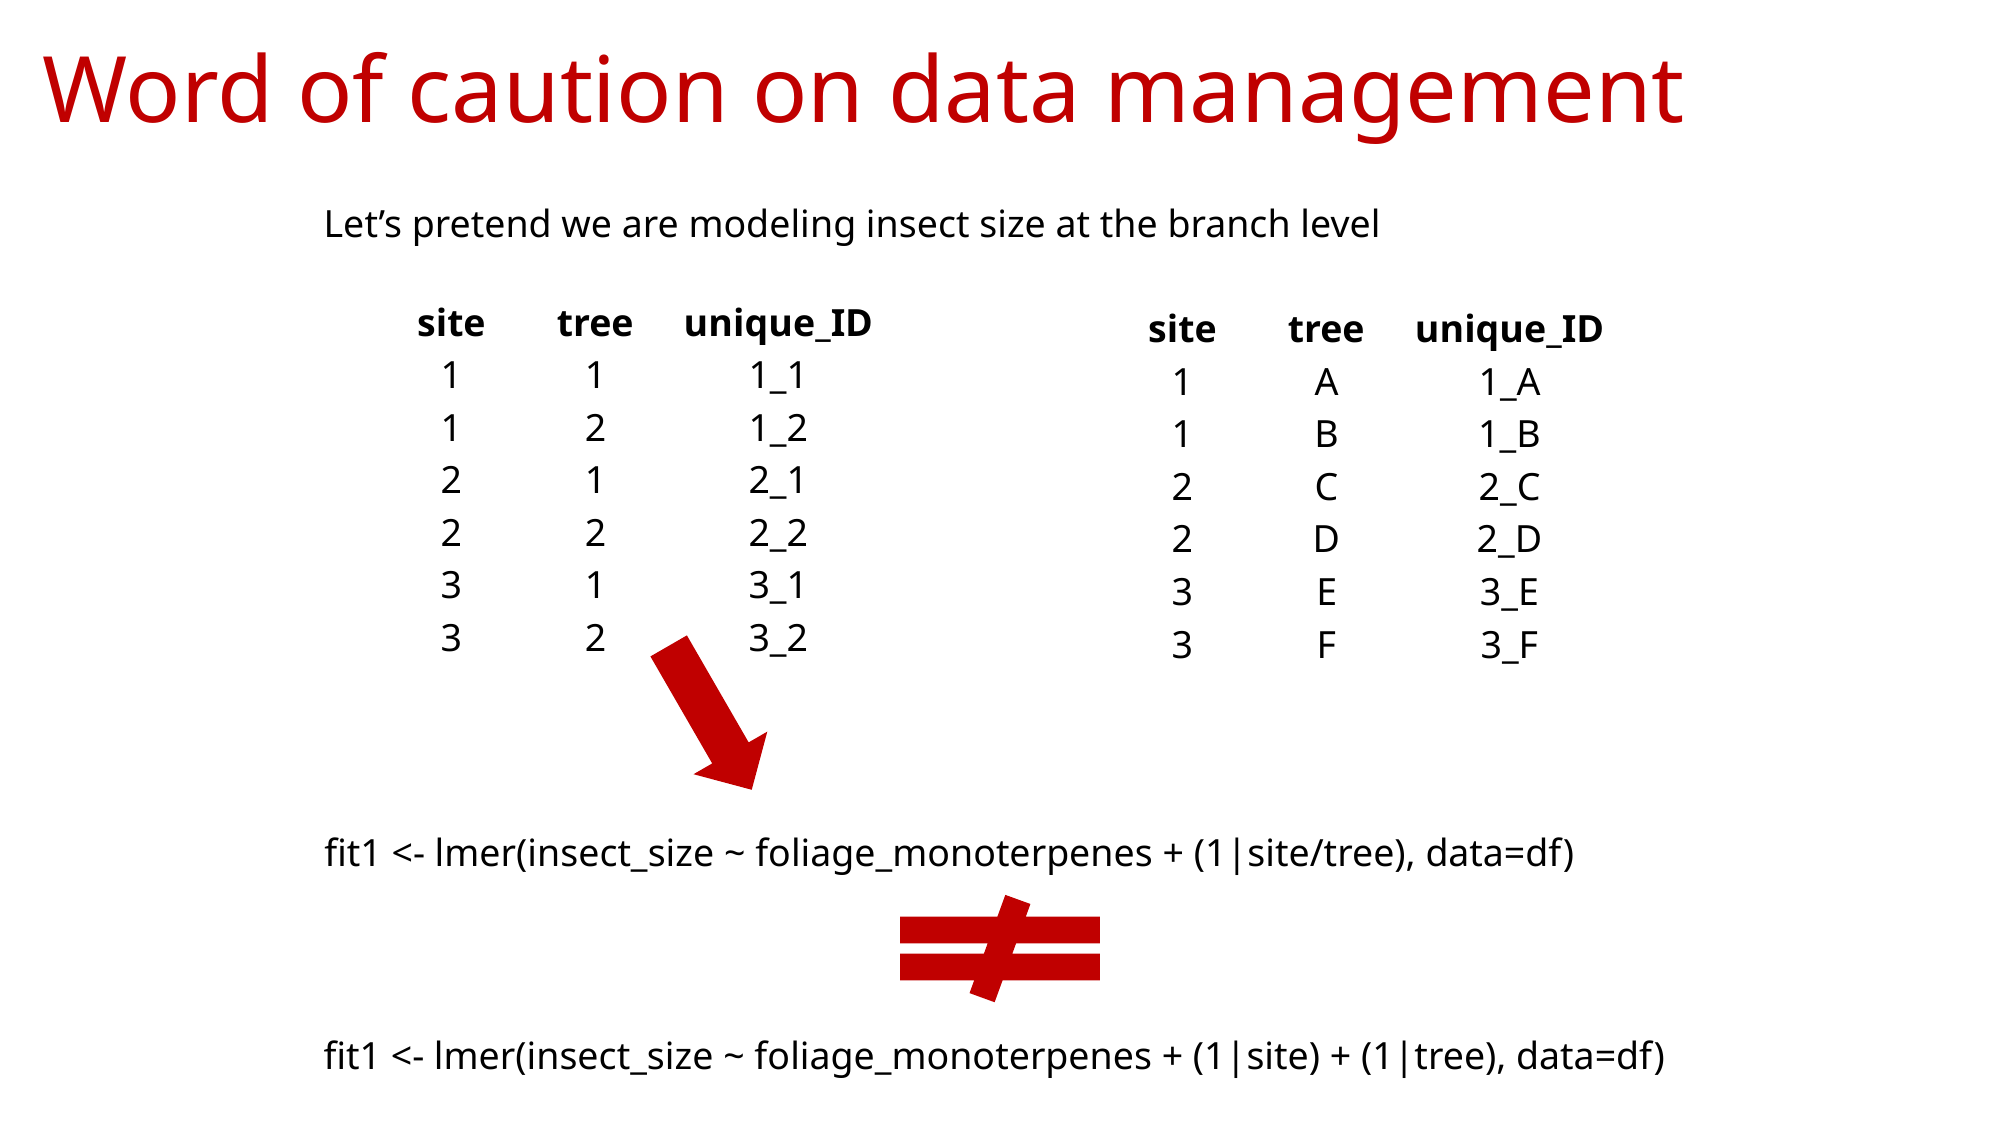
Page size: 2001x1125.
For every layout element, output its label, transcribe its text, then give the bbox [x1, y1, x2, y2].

text_box fit1 <- lmer(insect_size ~ foliage_monoterpenes + (1|site) + (1|tree), data=df) [308, 1024, 1735, 1084]
table_cell 2_C [1399, 460, 1620, 510]
table_cell 2 [524, 611, 667, 662]
table_cell 2 [524, 401, 667, 451]
text_box fit1 <- lmer(insect_size ~ foliage_monoterpenes + (1|site/tree), data=df) [309, 822, 1736, 882]
table_cell 3_E [1399, 565, 1620, 616]
table_cell 1 [524, 348, 667, 399]
table_header unique_ID [668, 295, 889, 346]
table_header site [380, 295, 523, 346]
table_cell 2_D [1399, 512, 1620, 563]
table_cell 2_1 [668, 453, 889, 504]
table_cell 3 [380, 611, 523, 662]
text_box [900, 894, 1100, 1003]
table_cell 1 [1111, 407, 1254, 458]
table_cell 2 [1111, 512, 1254, 563]
table_cell 3 [1111, 565, 1254, 616]
table_cell E [1255, 565, 1398, 616]
table_cell 1 [524, 558, 667, 609]
table_cell 3 [380, 558, 523, 609]
table_header tree [1255, 302, 1398, 353]
table_cell 1 [524, 453, 667, 504]
table_cell 1_1 [668, 348, 889, 399]
table_cell 2 [524, 506, 667, 557]
table_cell 3_1 [668, 558, 889, 609]
table_cell 2_2 [668, 506, 889, 557]
table_cell 2 [380, 506, 523, 557]
title Word of caution on data management [27, 15, 1753, 170]
table_cell 1_A [1399, 354, 1620, 405]
table_cell 3_F [1399, 617, 1620, 668]
table_header unique_ID [1399, 302, 1620, 353]
table_cell C [1255, 460, 1398, 510]
table_header tree [524, 295, 667, 346]
text_box Let’s pretend we are modeling insect size at the branch level [308, 192, 1735, 253]
table_cell 1 [1111, 354, 1254, 405]
table_cell 1 [380, 401, 523, 451]
table_cell A [1255, 354, 1398, 405]
table_cell B [1255, 407, 1398, 458]
table_cell 1_2 [668, 401, 889, 451]
table_cell 3_2 [668, 611, 889, 662]
table_cell F [1255, 617, 1398, 668]
table_cell D [1255, 512, 1398, 563]
table_cell 2 [380, 453, 523, 504]
table_cell 1_B [1399, 407, 1620, 458]
table_cell 1 [380, 348, 523, 399]
table_cell 3 [1111, 617, 1254, 668]
text_box [650, 635, 768, 790]
table_cell 2 [1111, 460, 1254, 510]
table_header site [1111, 302, 1254, 353]
